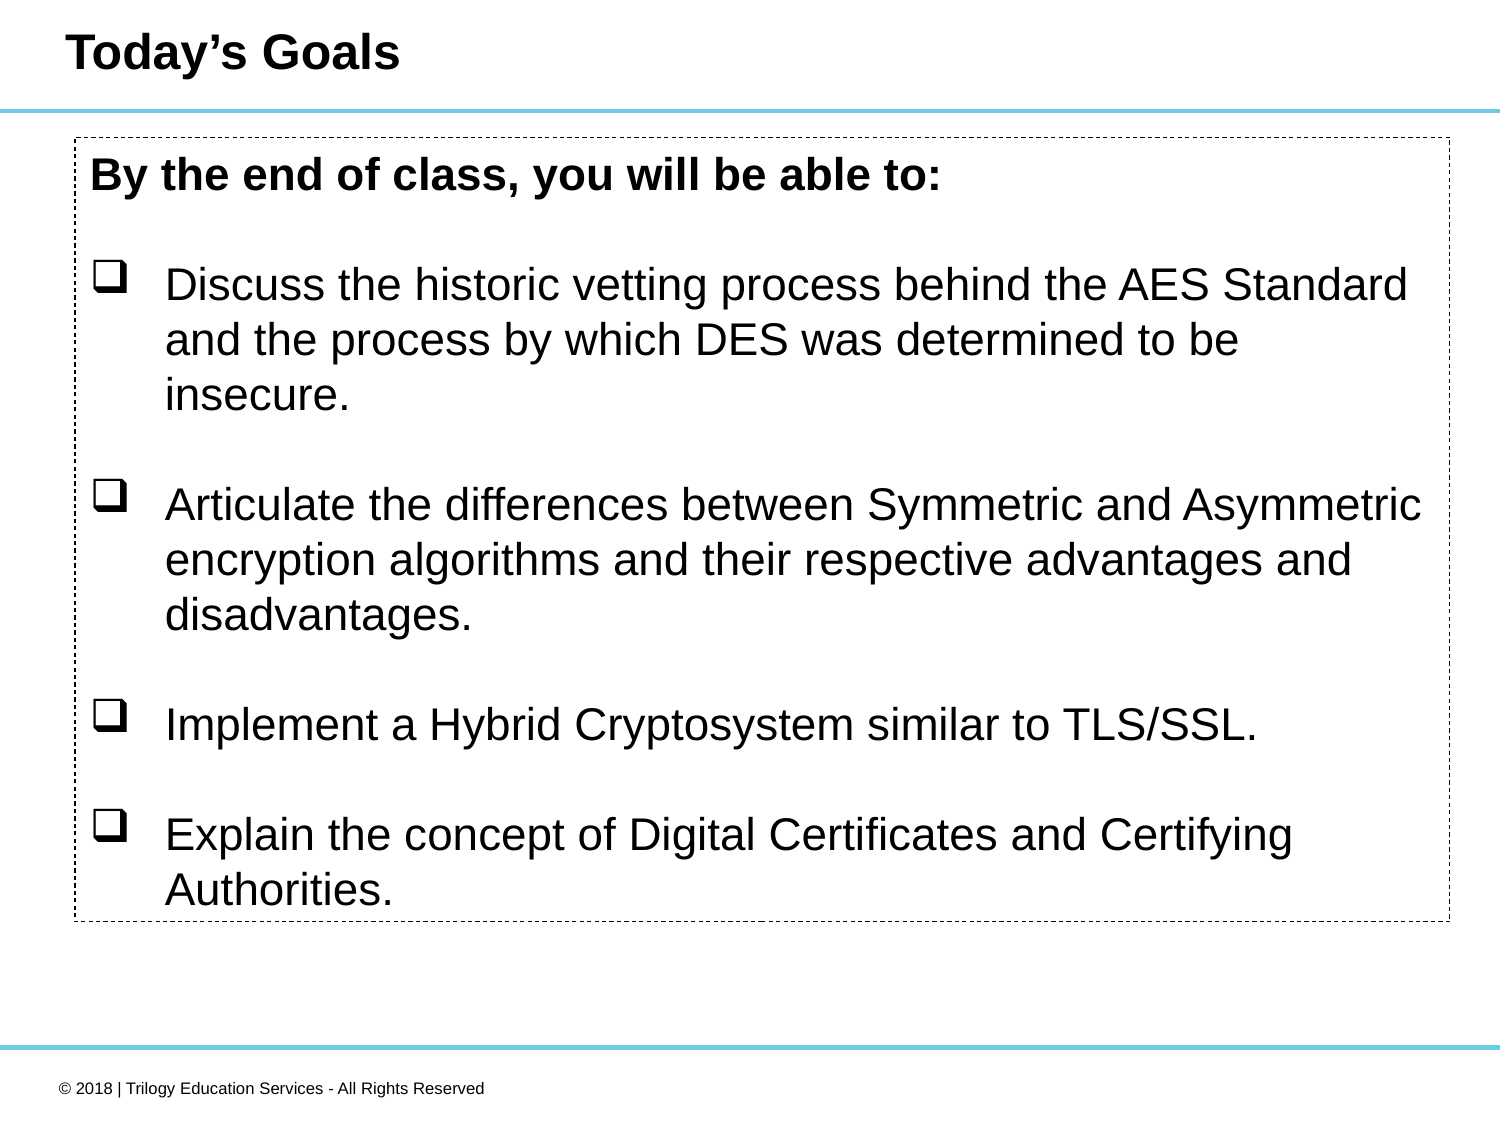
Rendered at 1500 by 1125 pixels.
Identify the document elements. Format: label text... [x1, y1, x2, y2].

text_box By the end of class, you will be able to: Discuss the historic vetting process behind the AES Standard and the process by which DES was determined to be insecure. Articulate the differences between Symmetric and Asymmetric encryption algorithms and their respective advantages and disadvantages. Implement a Hybrid Cryptosystem similar to TLS/SSL. Explain the concept of Digital Certificates and Certifying Authorities. [75, 137, 1450, 922]
title Today’s Goals [50, 0, 948, 108]
